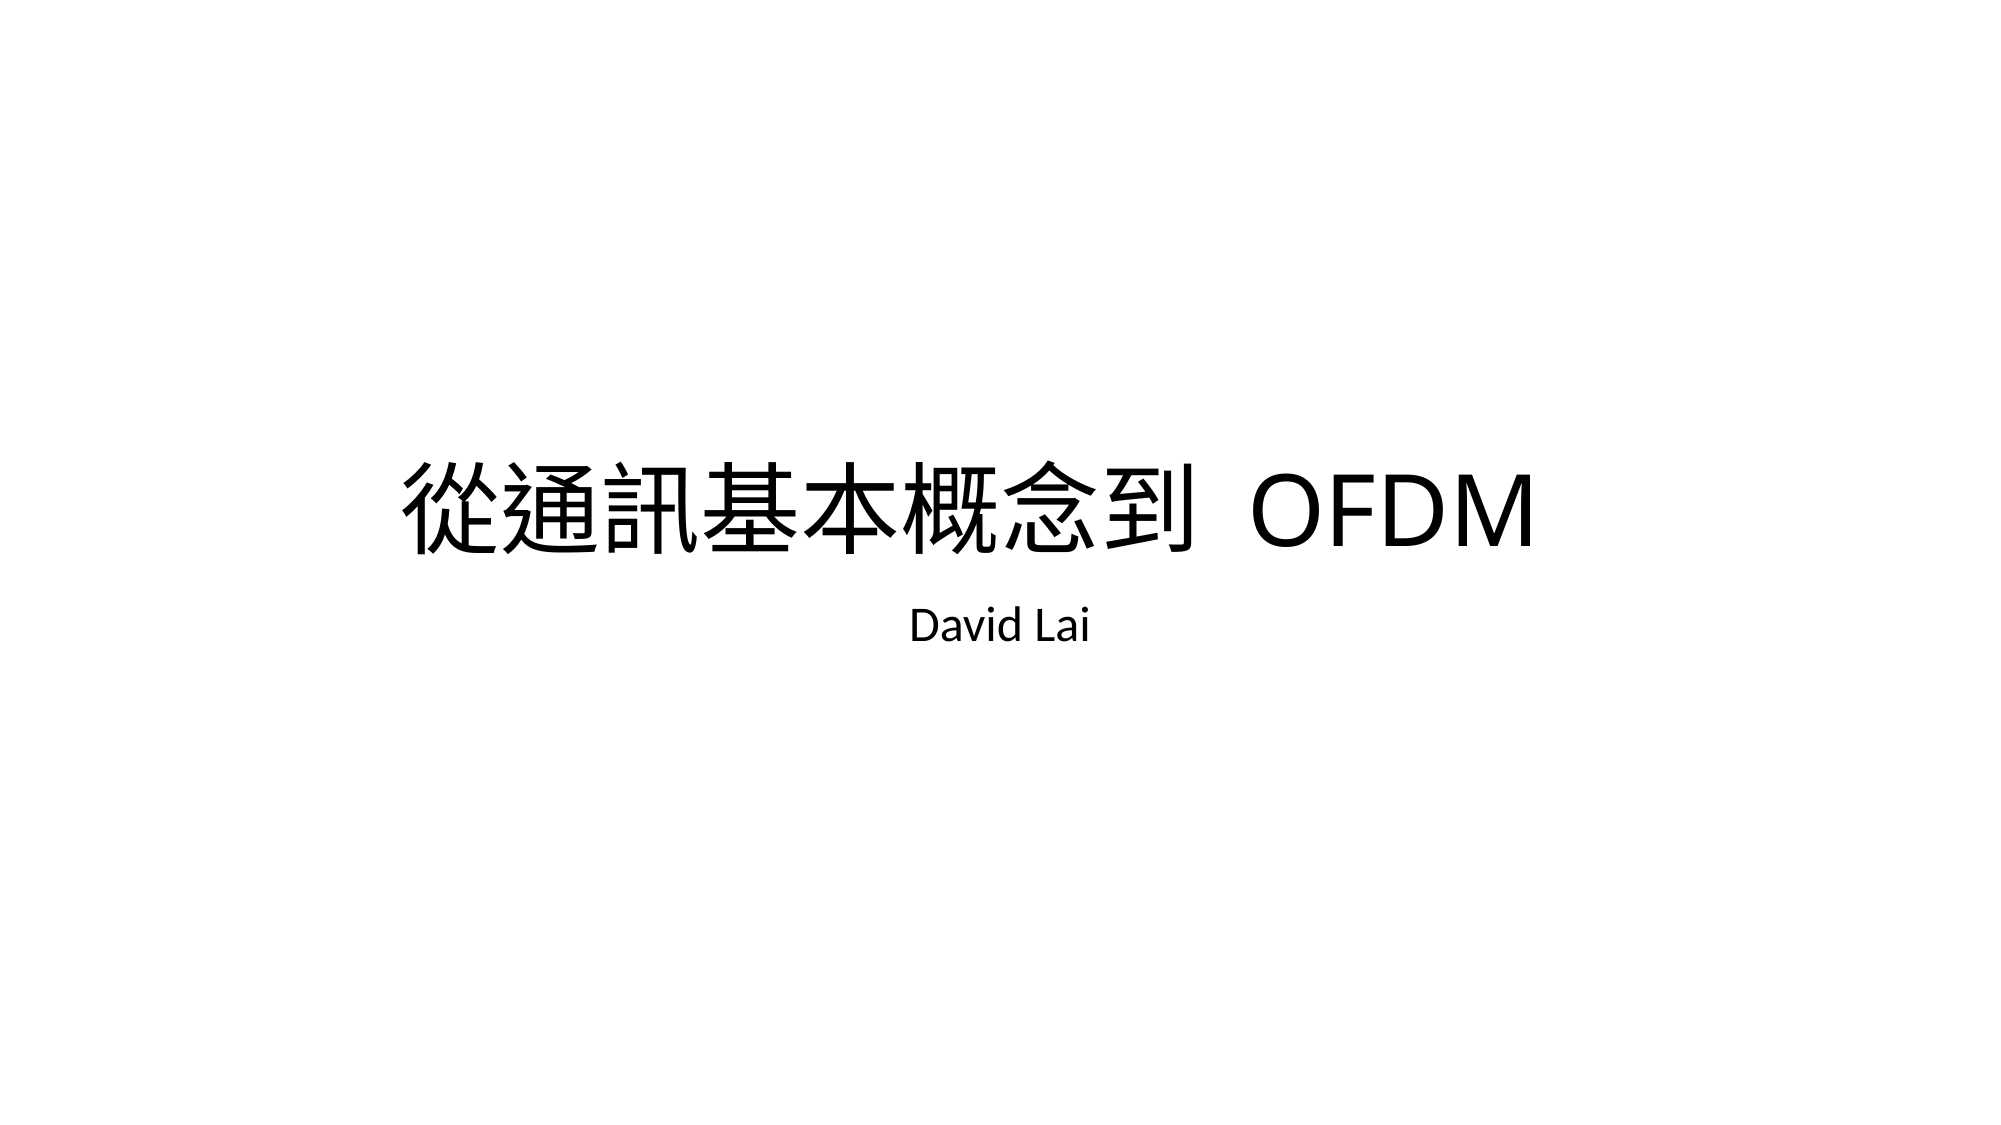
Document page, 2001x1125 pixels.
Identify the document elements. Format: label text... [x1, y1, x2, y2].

subtitle David Lai [249, 590, 1750, 863]
title 從通訊基本概念到 OFDM [81, 184, 1860, 576]
